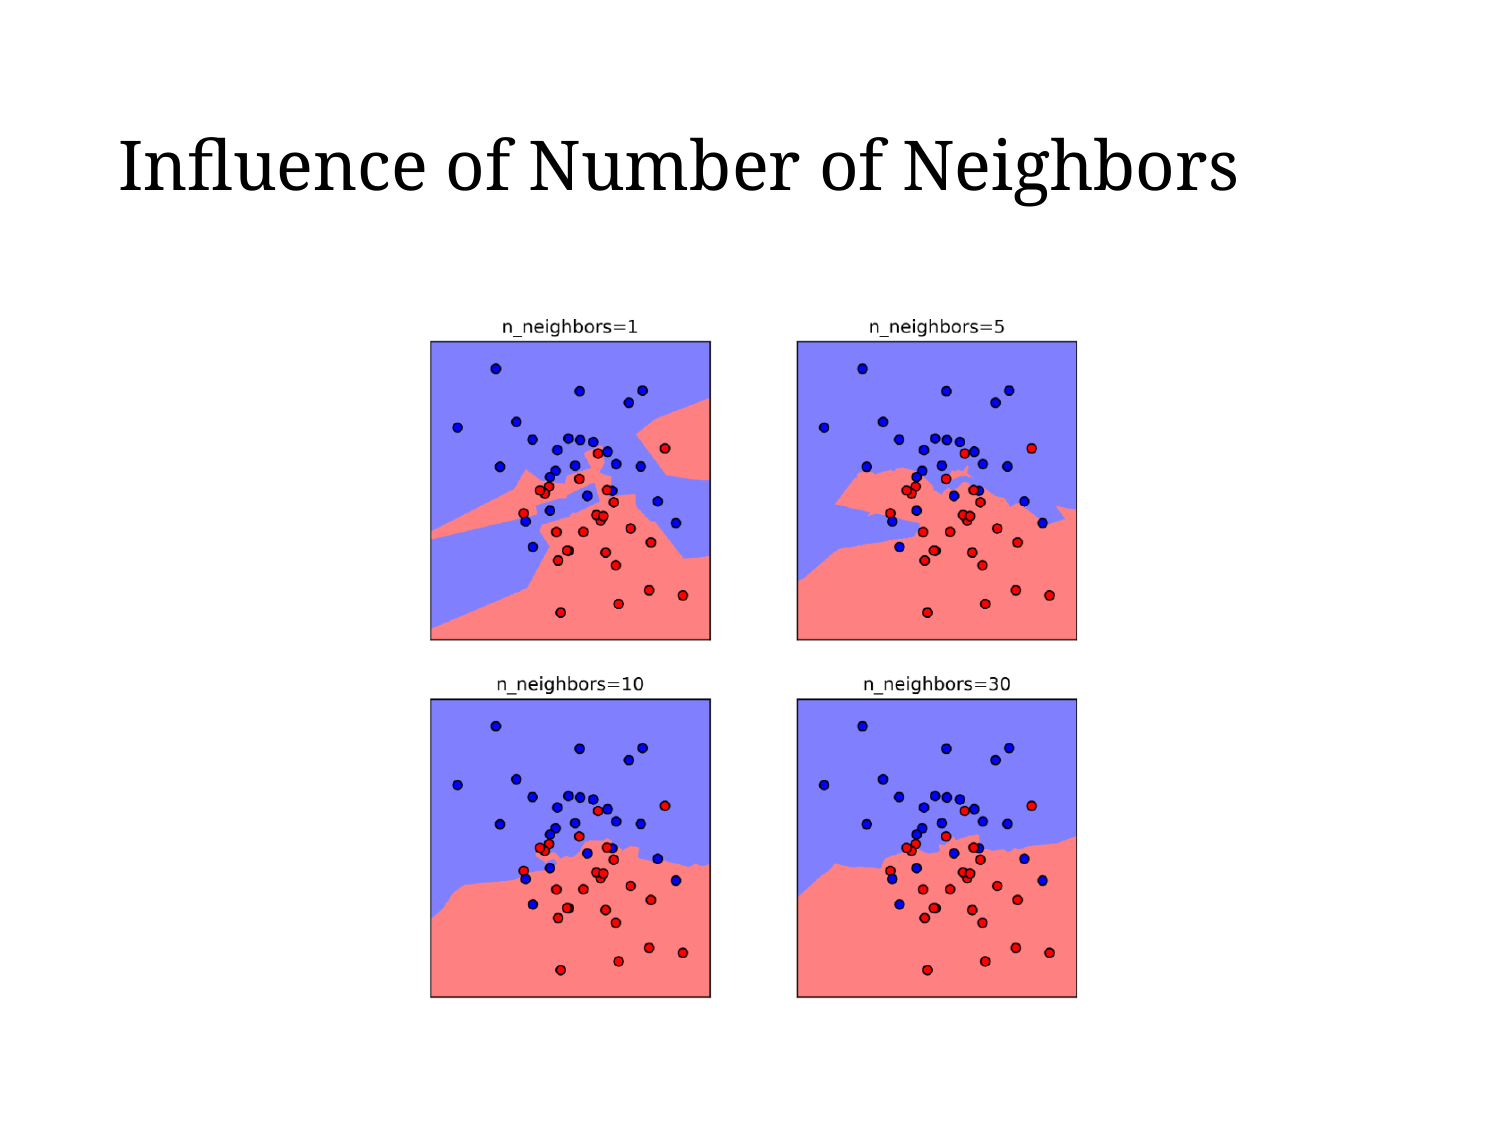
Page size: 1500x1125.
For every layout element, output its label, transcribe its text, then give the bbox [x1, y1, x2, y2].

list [412, 299, 1088, 1014]
title Influence of Number of Neighbors [103, 59, 1397, 278]
